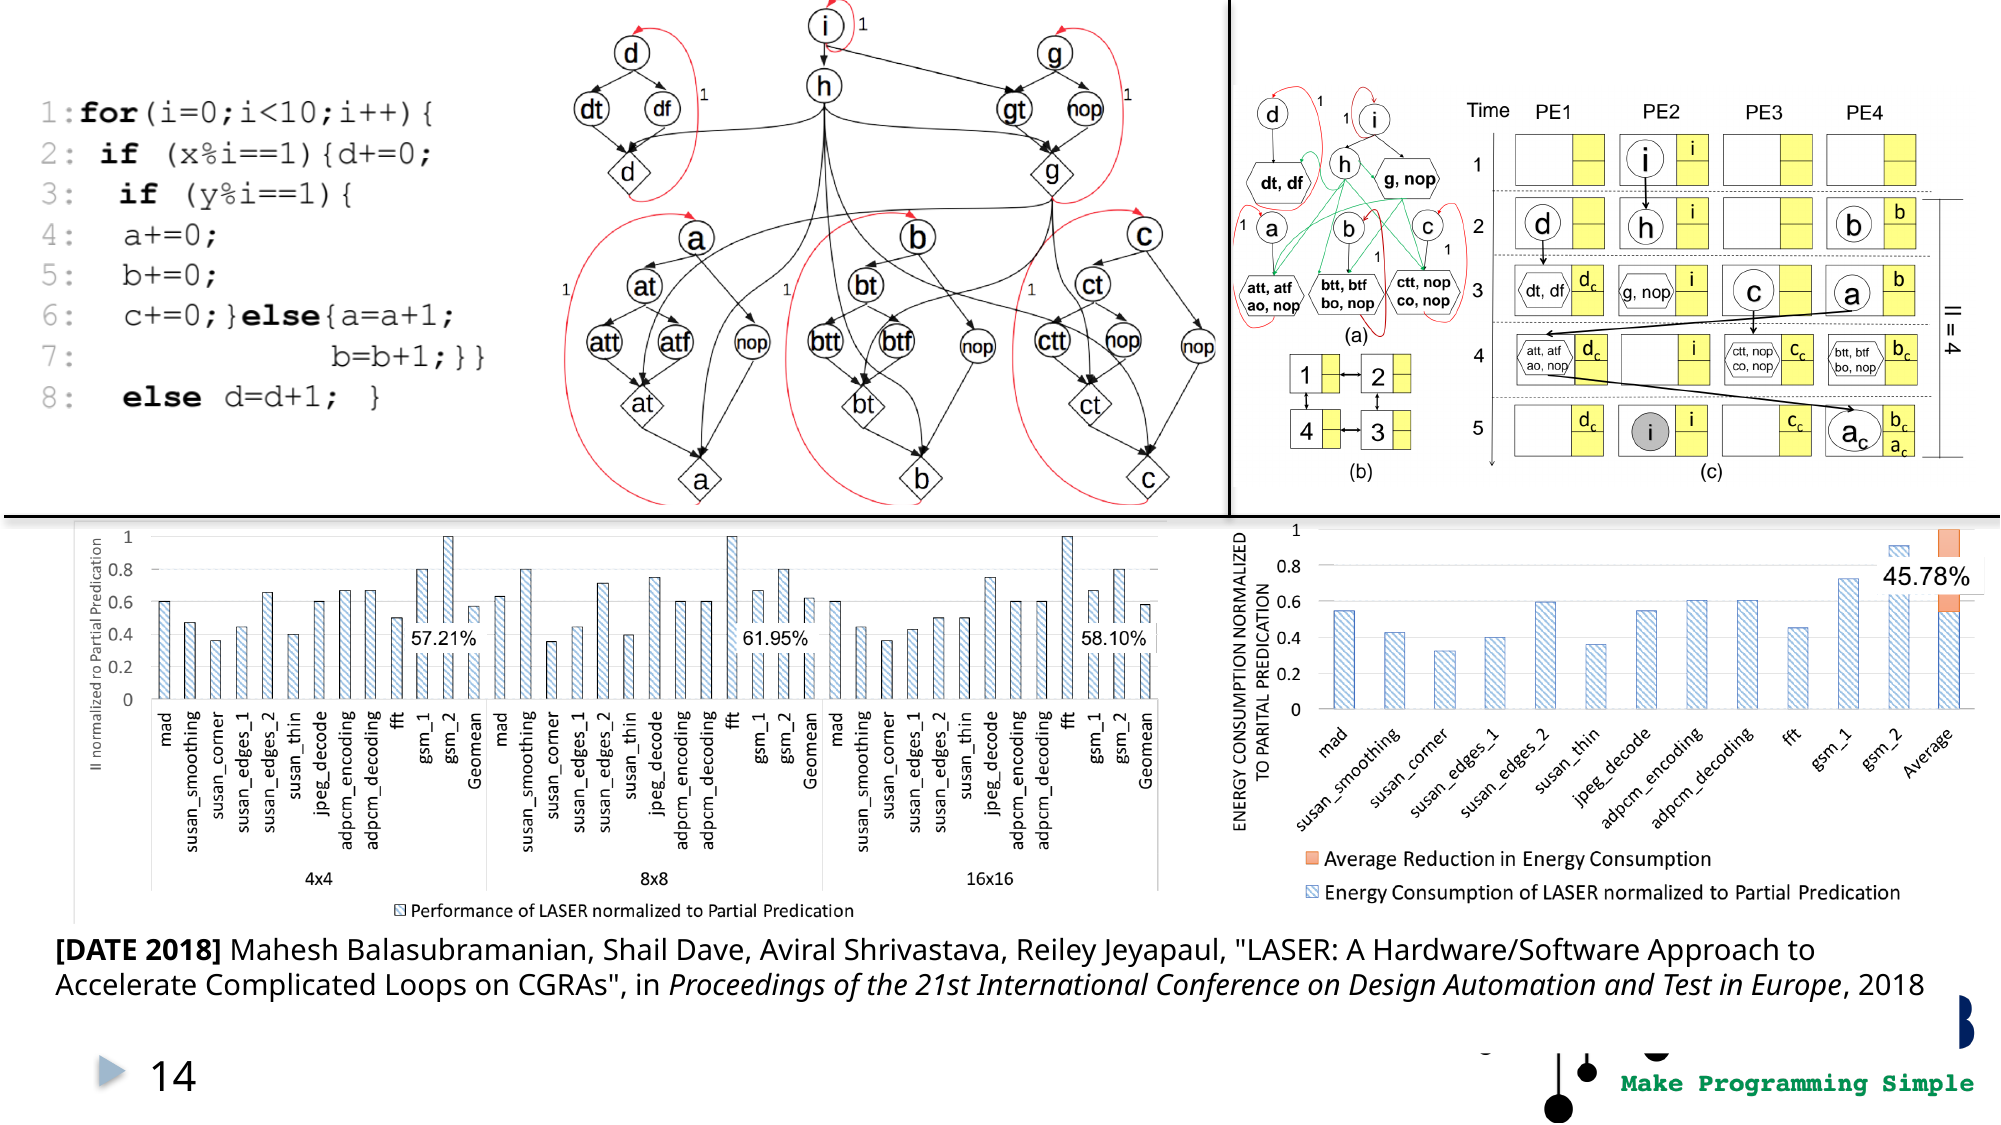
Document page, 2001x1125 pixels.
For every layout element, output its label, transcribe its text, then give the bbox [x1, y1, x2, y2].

picture [1232, 85, 1976, 488]
picture [73, 520, 1168, 932]
text_box 1 [1230, 91, 1979, 502]
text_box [0, 0, 2000, 1125]
picture [18, 81, 524, 440]
picture [1215, 512, 1985, 912]
picture [556, 0, 1216, 506]
